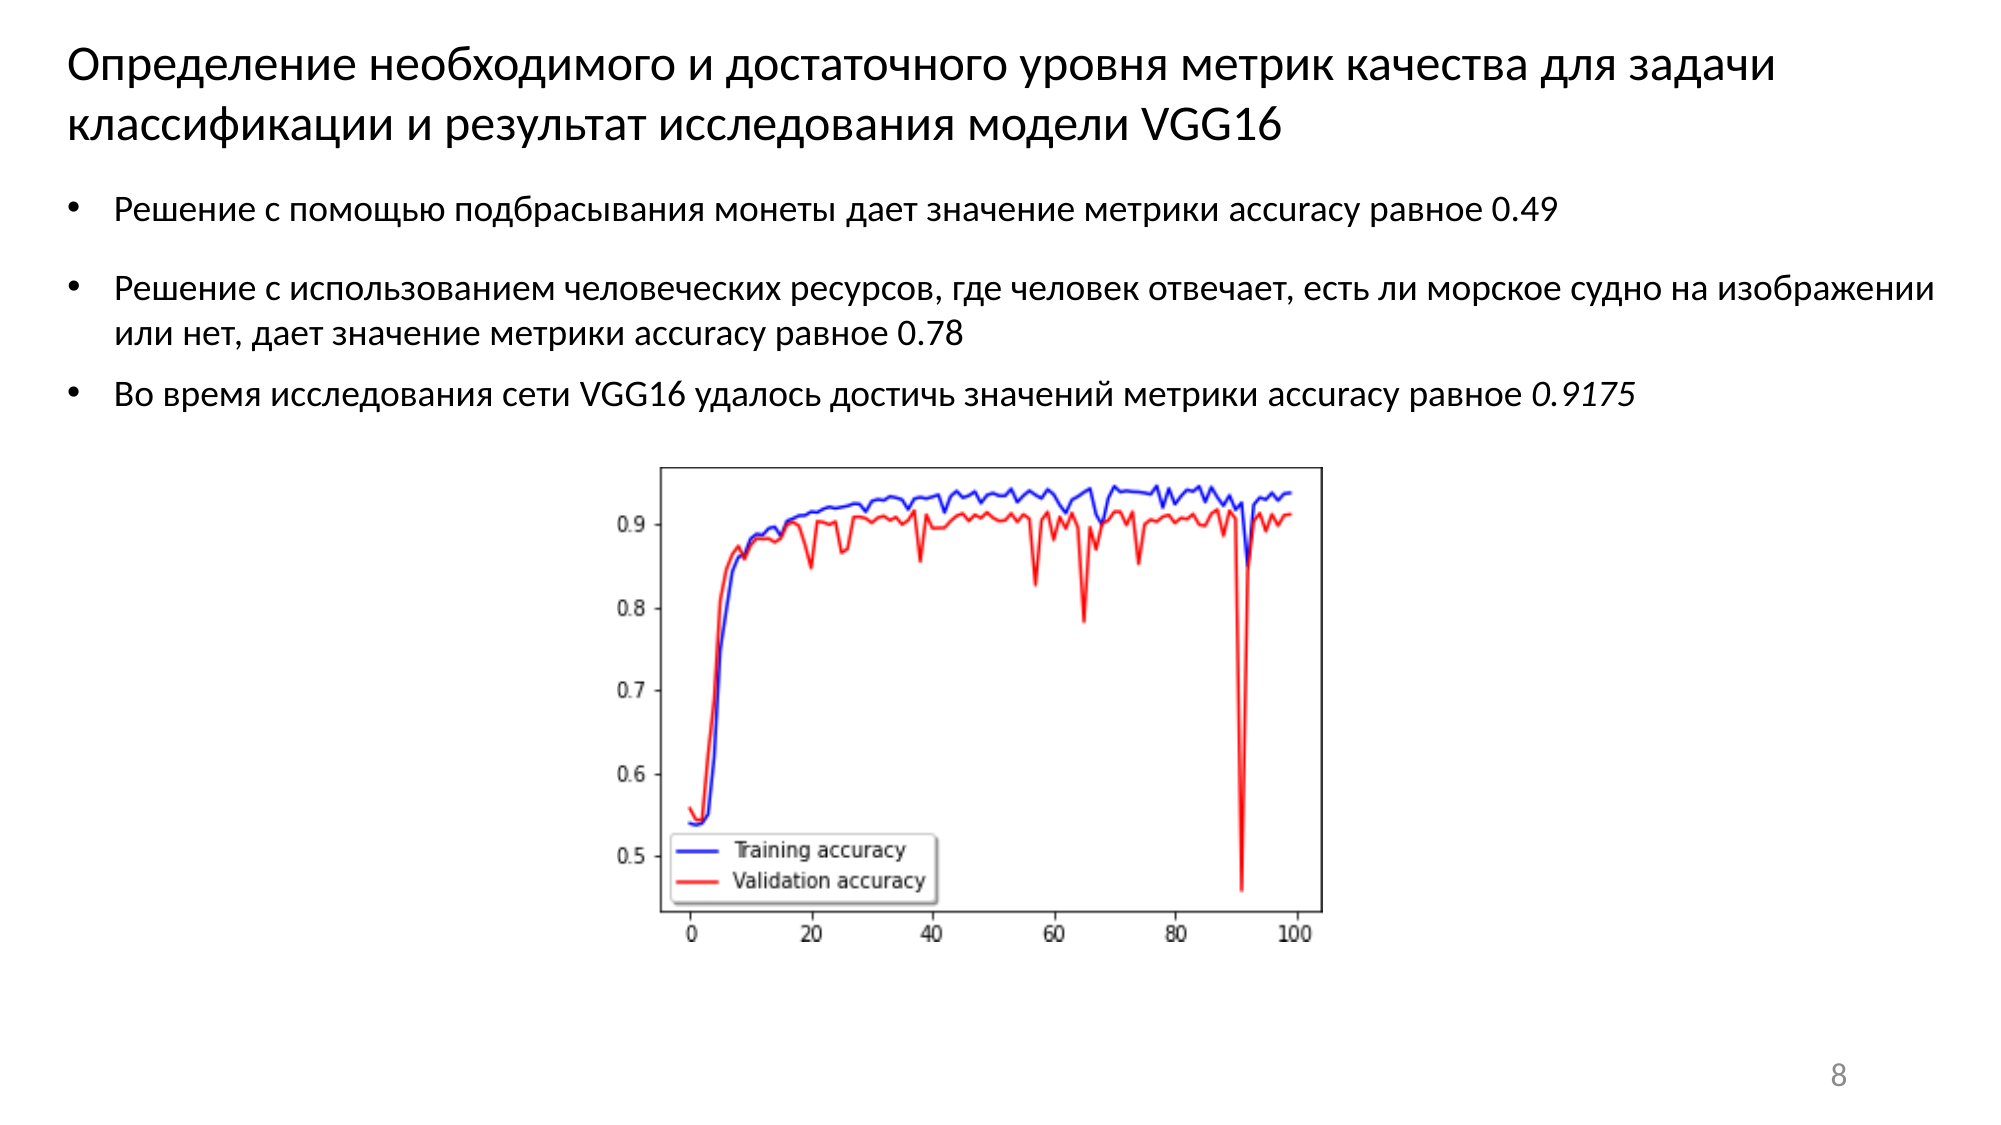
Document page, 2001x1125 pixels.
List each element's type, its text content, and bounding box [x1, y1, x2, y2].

text_box Решение с использованием человеческих ресурсов, где человек отвечает, есть ли морское судно на изображении или нет, дает значение метрики accuracy равное 0.78 [52, 255, 1972, 361]
text_box Во время исследования сети VGG16 удалось достичь значений метрики accuracy равное 0.9175 [52, 361, 1725, 422]
text_box Определение необходимого и достаточного уровня метрик качества для задачи классификации и результат исследования модели VGG16 [52, 22, 1888, 158]
slide_number 8 [1412, 1042, 1863, 1103]
text_box Решение с помощью подбрасывания монеты дает значение метрики accuracy равное 0.49 [52, 176, 1905, 237]
picture [617, 467, 1323, 942]
